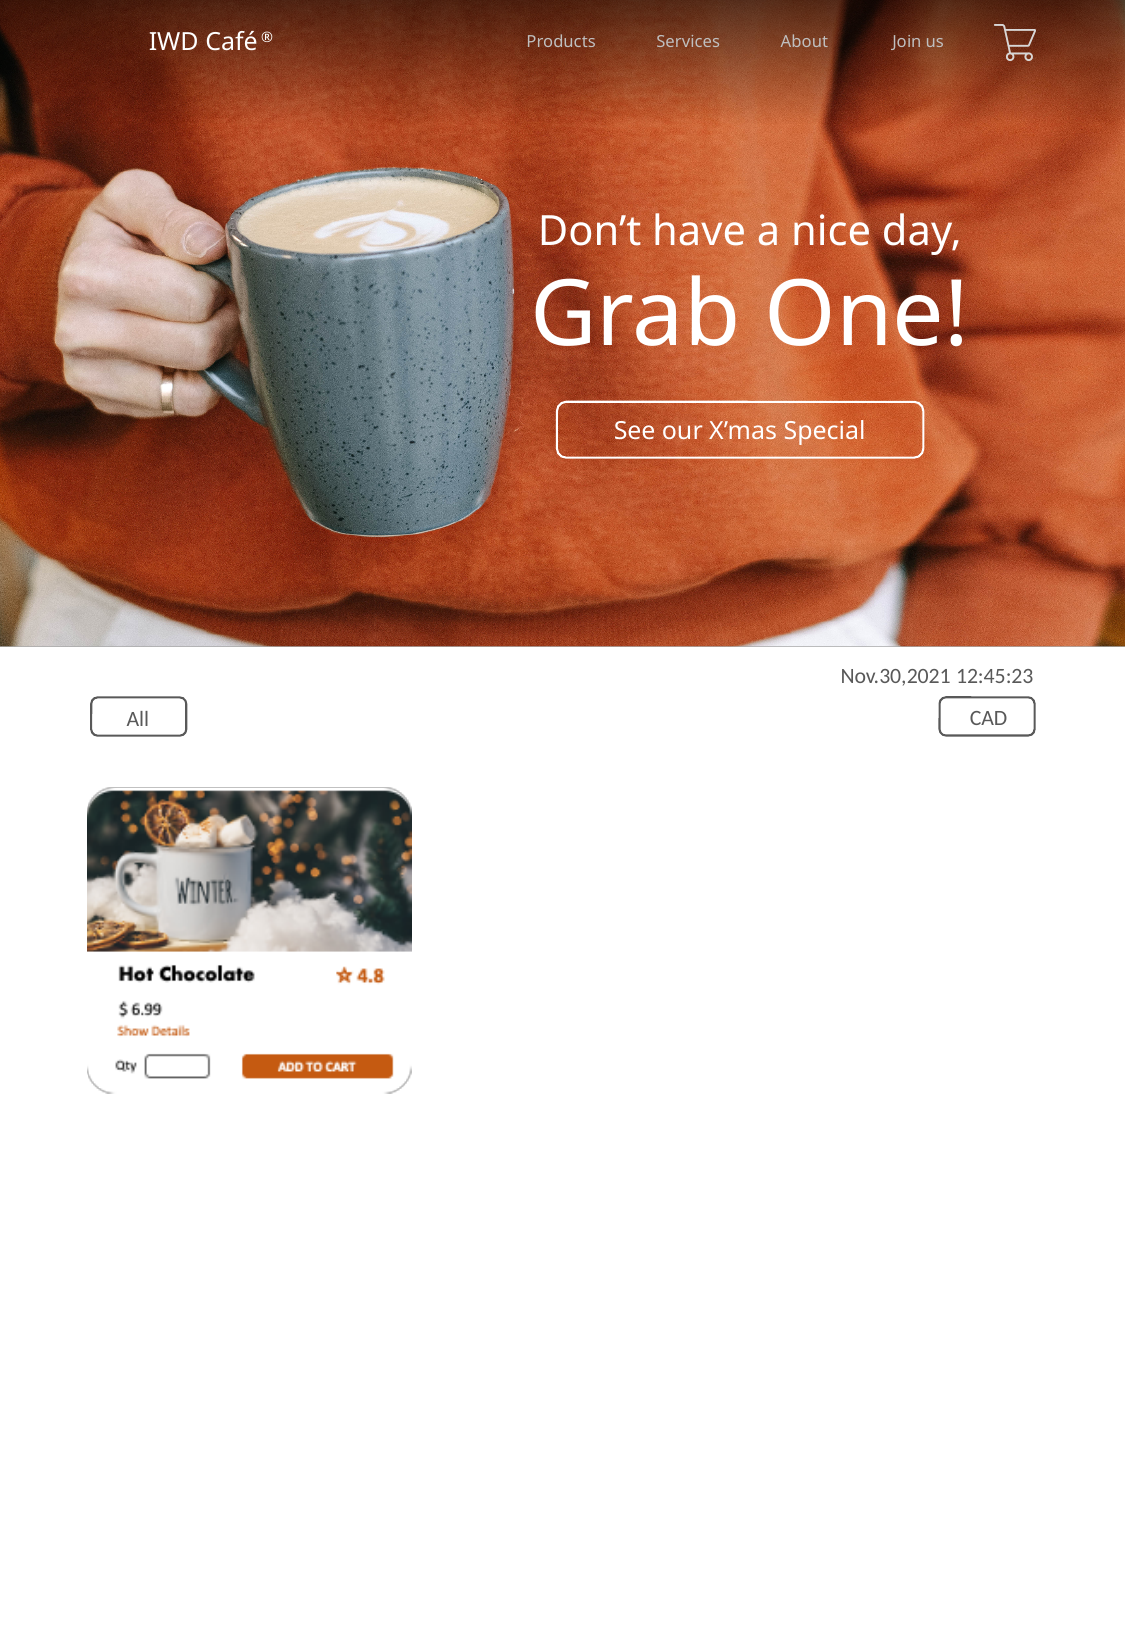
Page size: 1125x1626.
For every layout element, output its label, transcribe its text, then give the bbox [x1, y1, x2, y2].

picture [0, 0, 1125, 647]
text_box Nov.30,2021 12:45:23 [825, 653, 1054, 695]
text_box [90, 696, 188, 737]
text_box [938, 696, 1036, 737]
picture [87, 786, 412, 1094]
